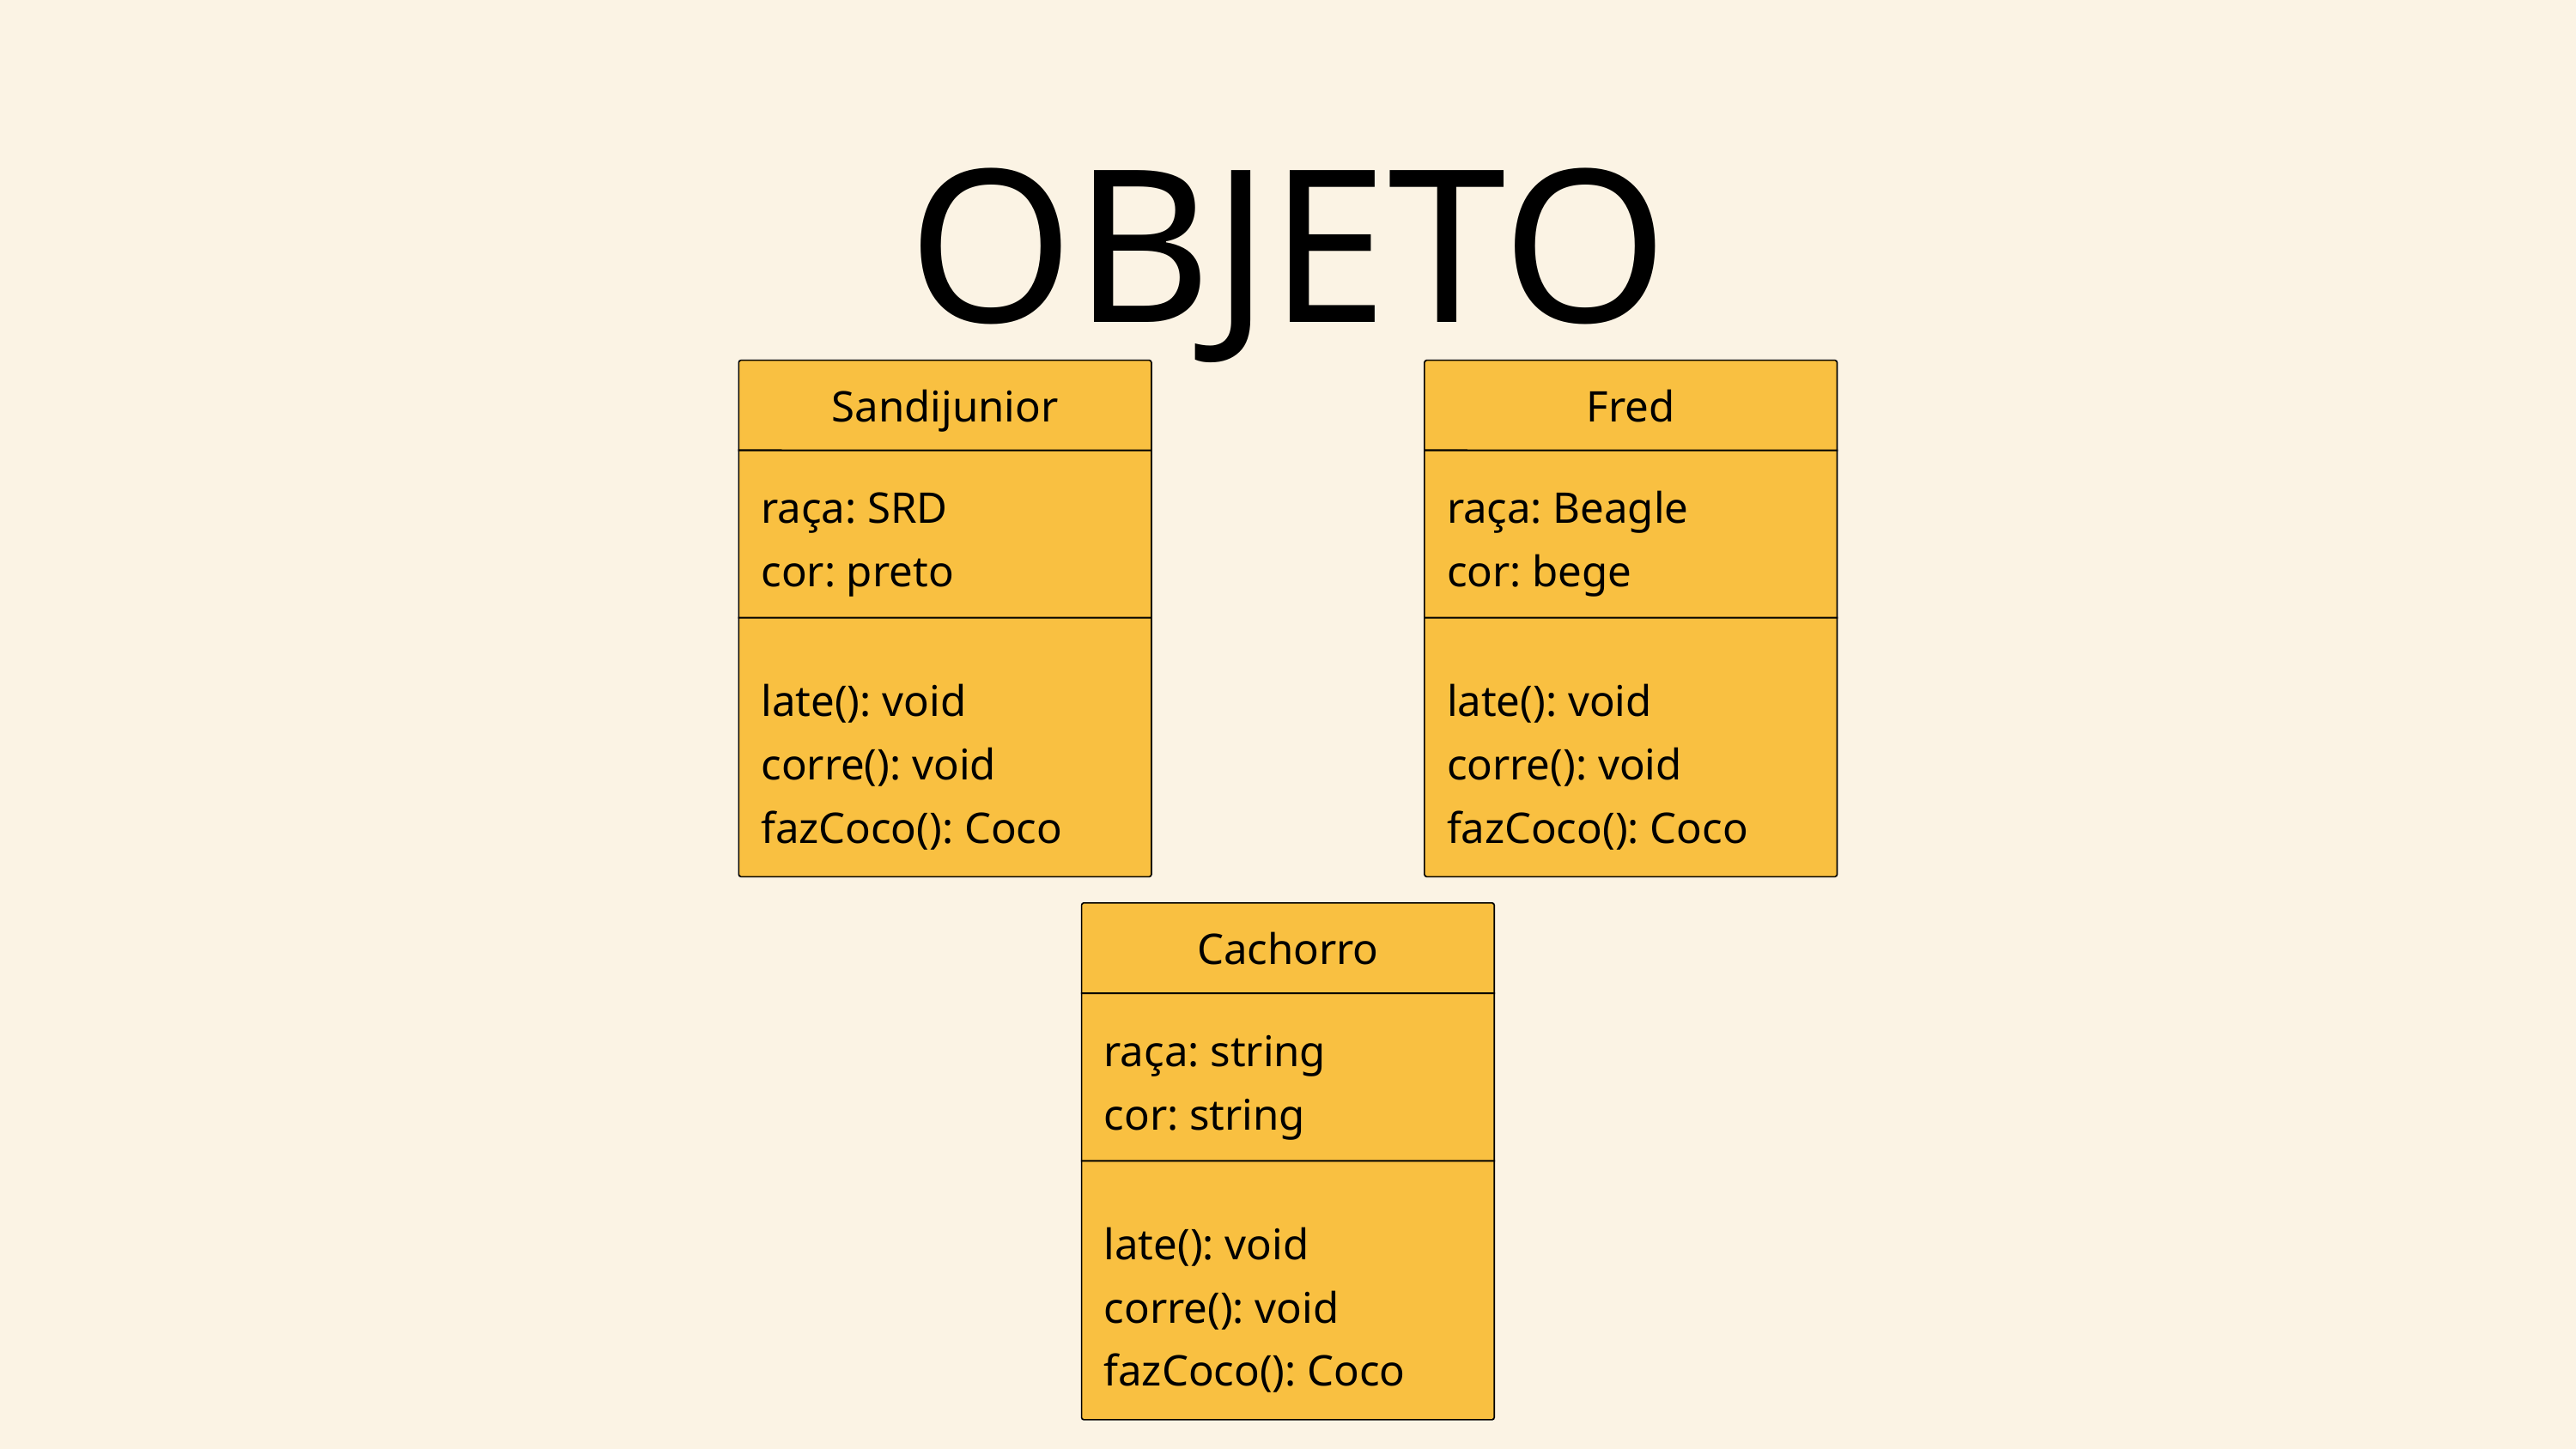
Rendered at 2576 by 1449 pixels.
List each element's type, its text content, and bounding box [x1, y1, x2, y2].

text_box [1080, 901, 1496, 1421]
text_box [738, 359, 1152, 878]
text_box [1423, 359, 1838, 878]
text_box OBJETO [687, 152, 1889, 366]
